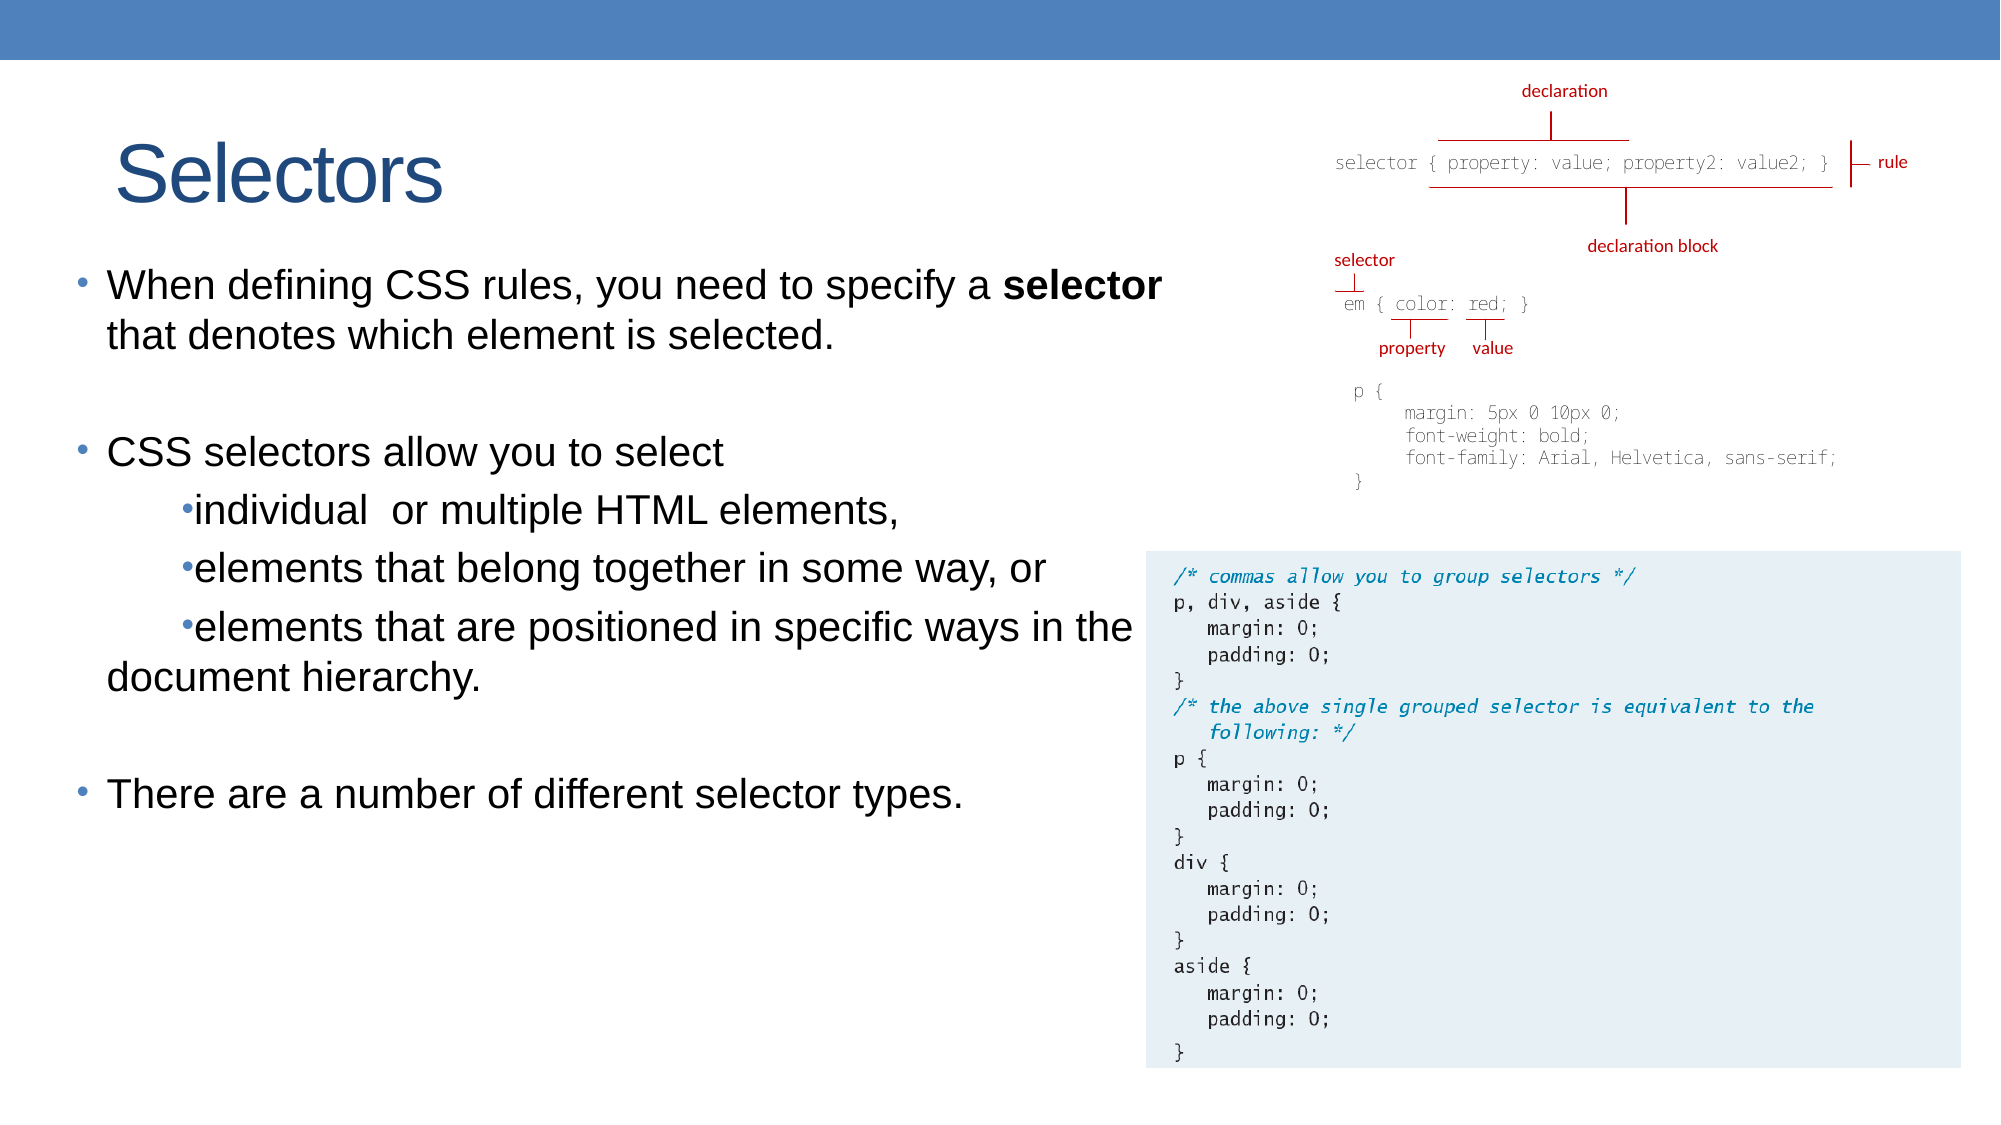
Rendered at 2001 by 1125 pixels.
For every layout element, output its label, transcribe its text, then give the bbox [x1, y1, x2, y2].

picture [1137, 541, 2000, 1068]
list When defining CSS rules, you need to specify a selector that denotes which element is selected. CSS selectors allow you to select individual or multiple HTML elements, elements that belong together in some way, or elements that are positioned in specific ways in the document hierarchy. There are a number of different selector types. [61, 249, 1192, 1050]
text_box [1322, 68, 1939, 538]
title Selectors [99, 87, 1320, 250]
